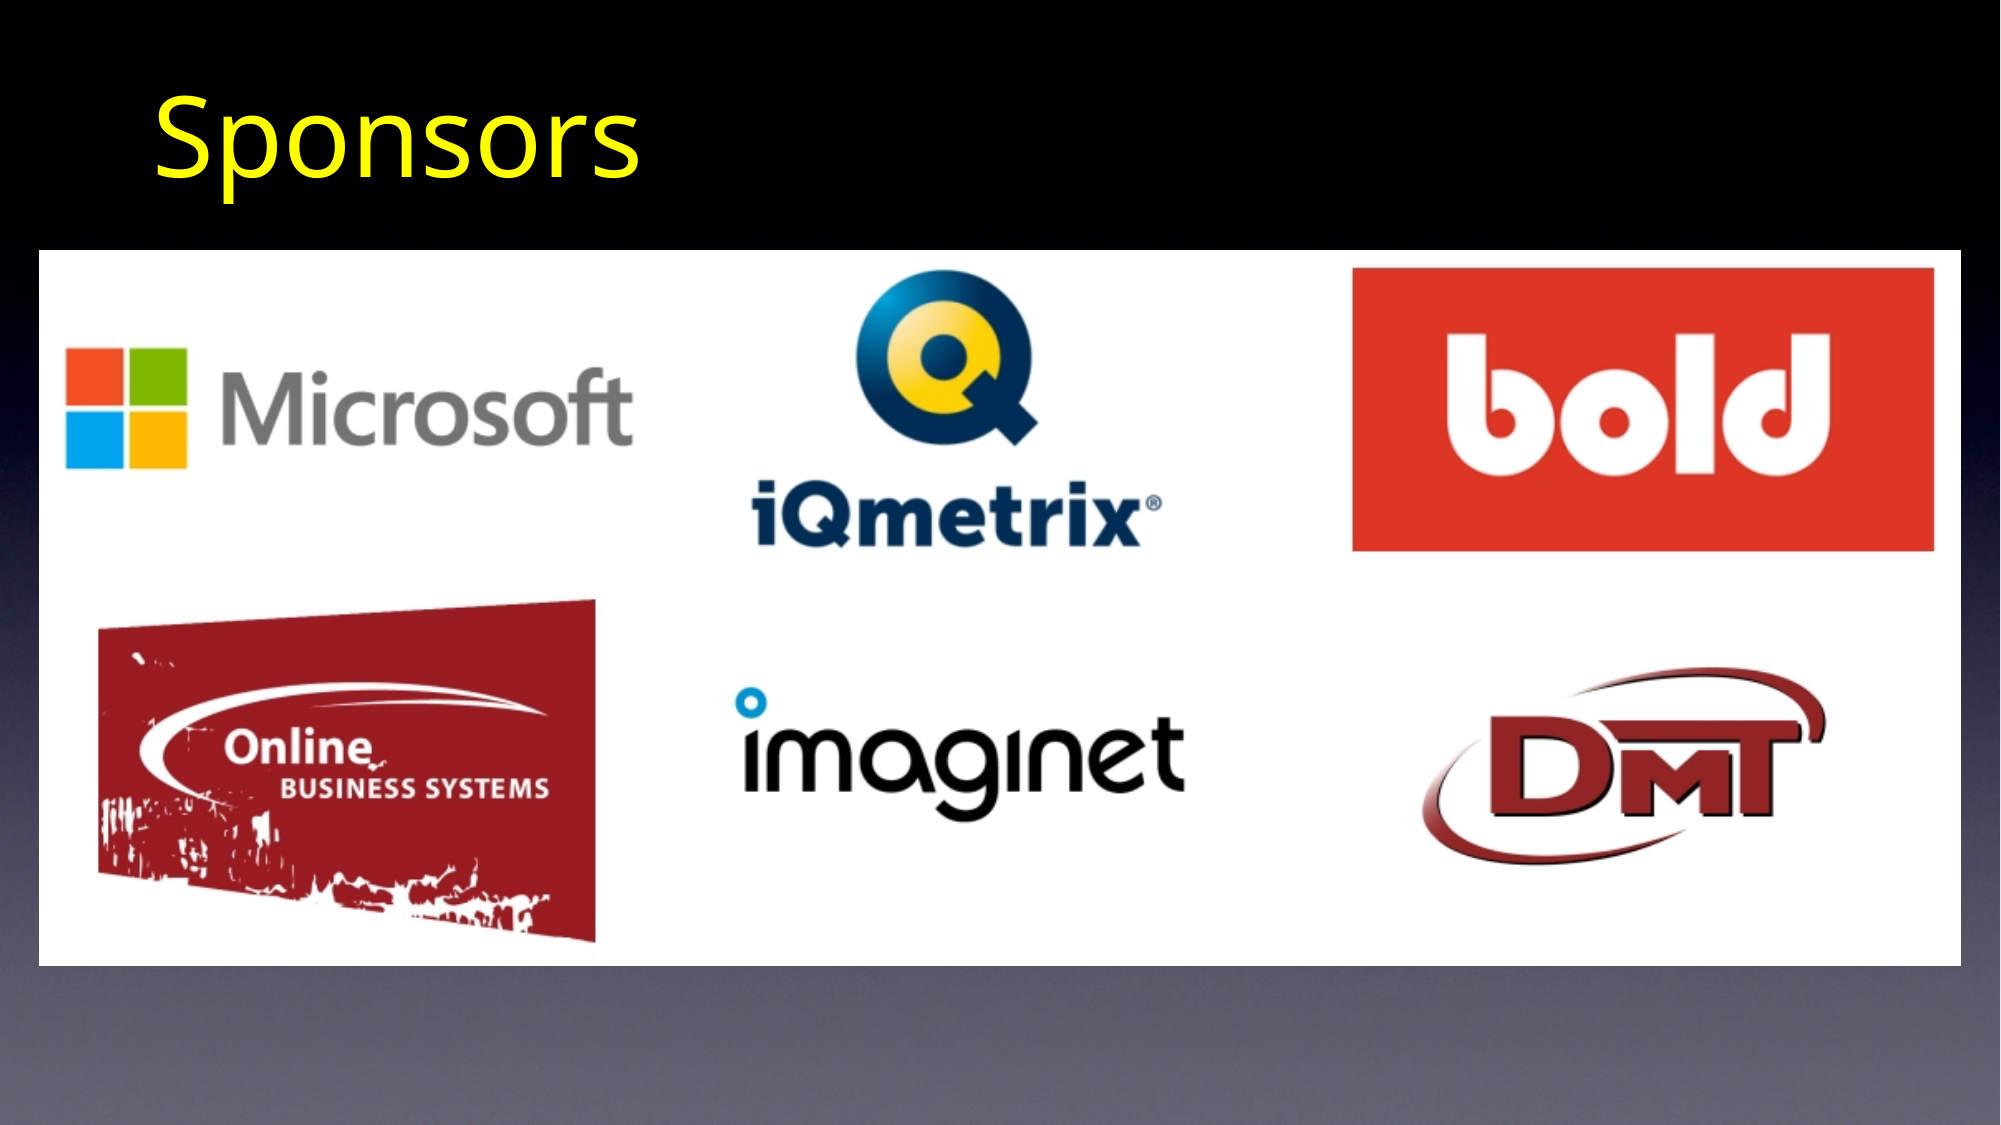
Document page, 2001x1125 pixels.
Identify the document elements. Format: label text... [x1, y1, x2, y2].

picture [0, 0, 2001, 1125]
title Sponsors [137, 32, 1863, 250]
